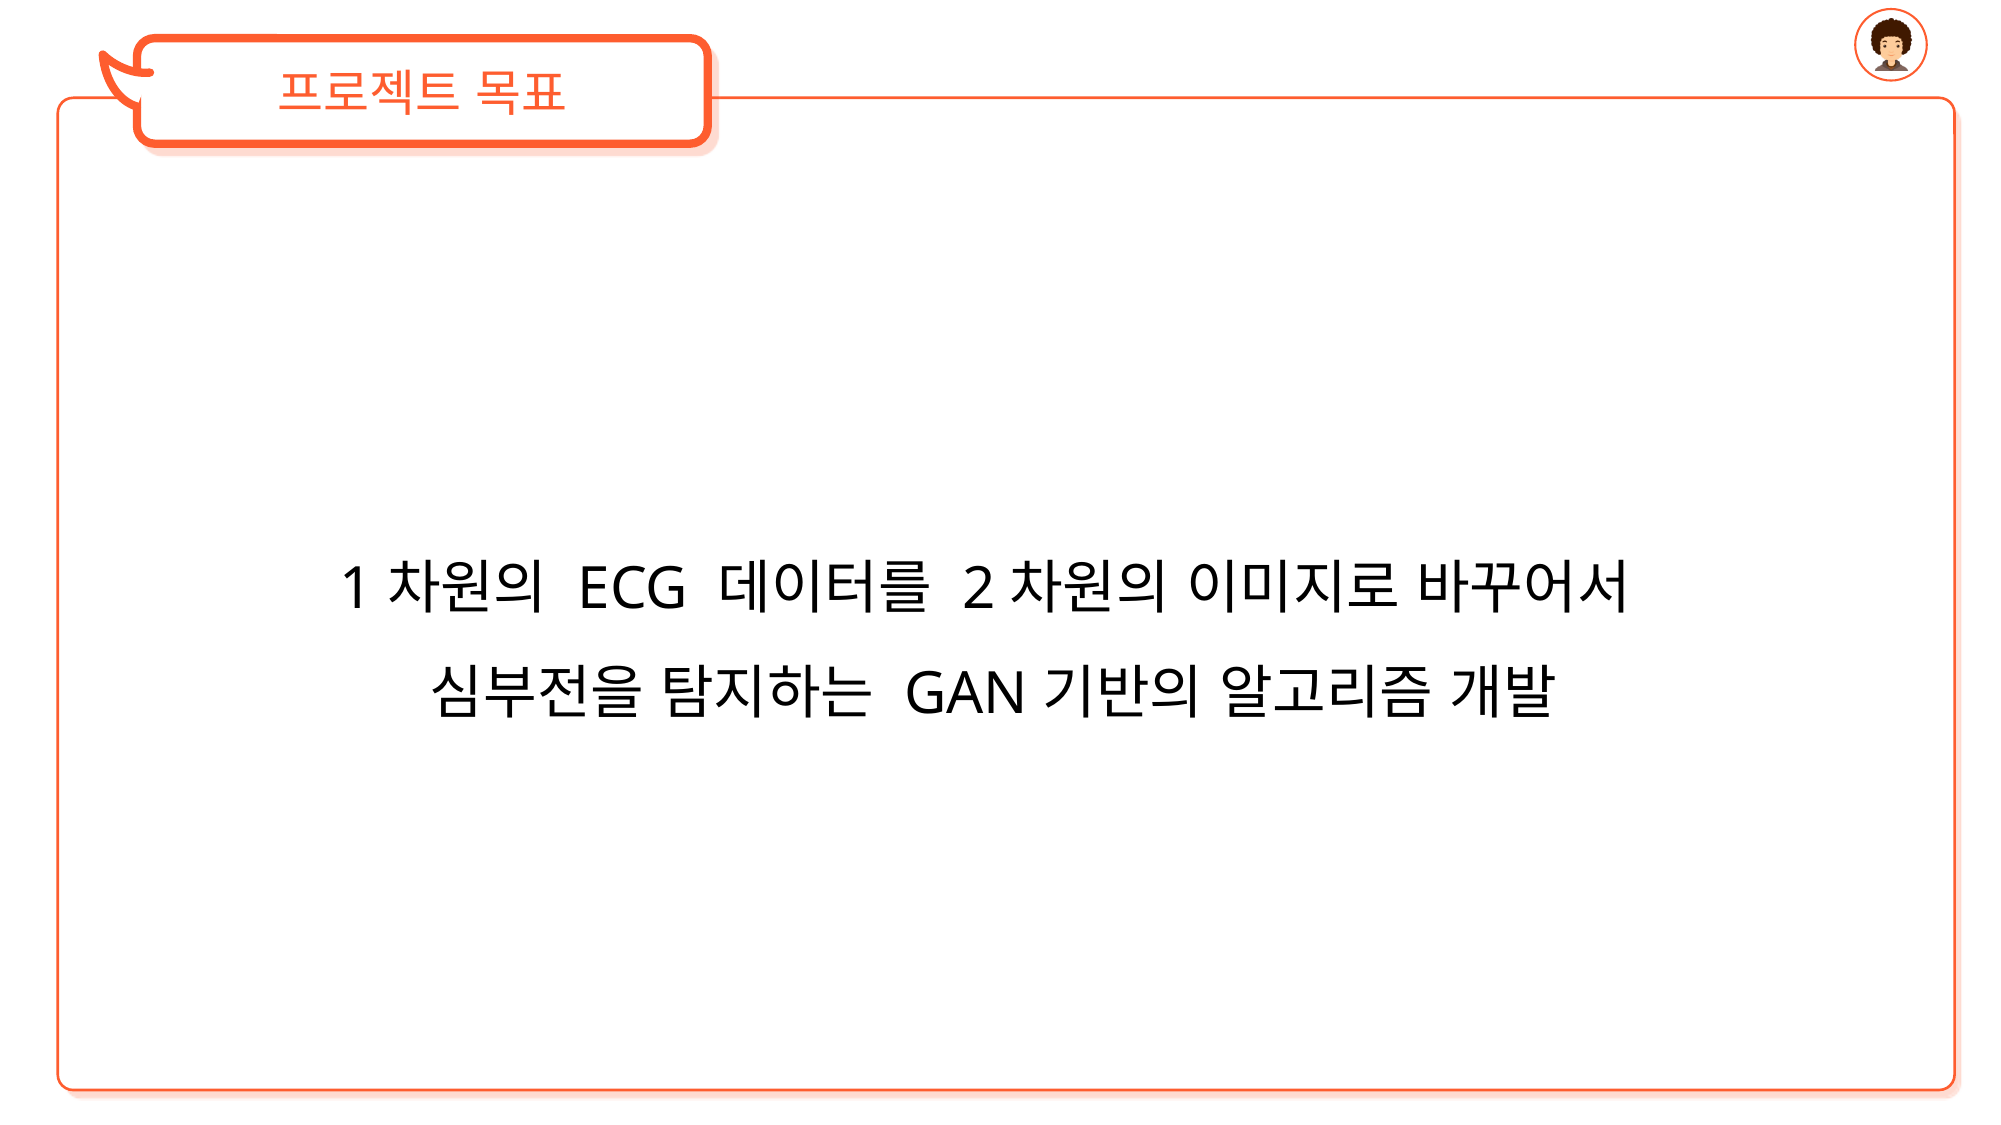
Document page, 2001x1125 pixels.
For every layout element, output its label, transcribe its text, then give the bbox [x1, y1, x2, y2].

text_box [1855, 8, 1927, 81]
text_box [56, 96, 1956, 1092]
text_box [101, 53, 152, 108]
text_box 프로젝트 목표 [135, 37, 709, 145]
text_box 1차원의 ECG 데이터를 2차원의 이미지로 바꾸어서 심부전을 탐지하는 GAN기반의 알고리즘 개발 [136, 507, 1850, 733]
